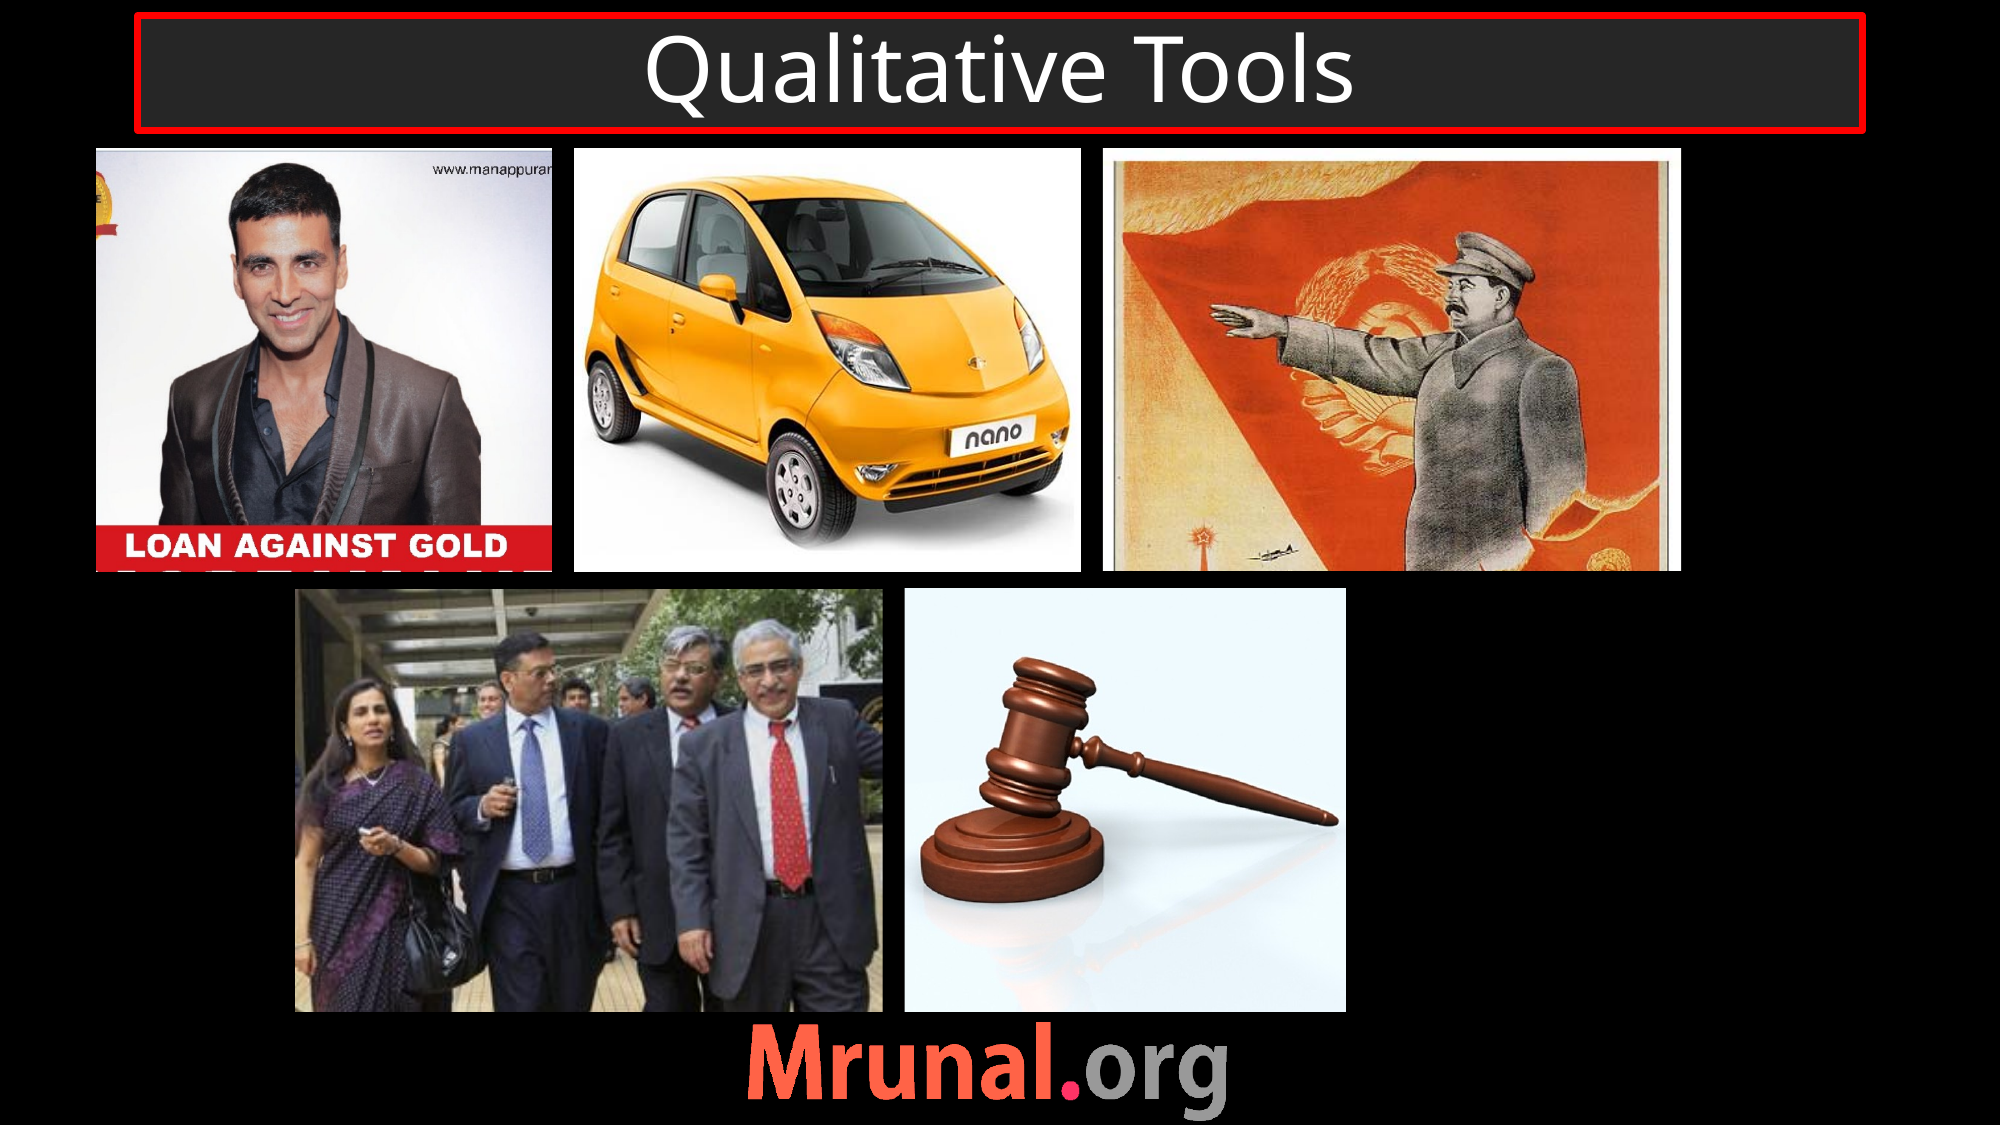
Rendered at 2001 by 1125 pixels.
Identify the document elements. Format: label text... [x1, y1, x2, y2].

picture [573, 148, 1081, 572]
picture [95, 148, 553, 572]
picture [1102, 147, 1682, 571]
title Qualitative Tools [134, 12, 1866, 134]
picture [294, 588, 1347, 1125]
